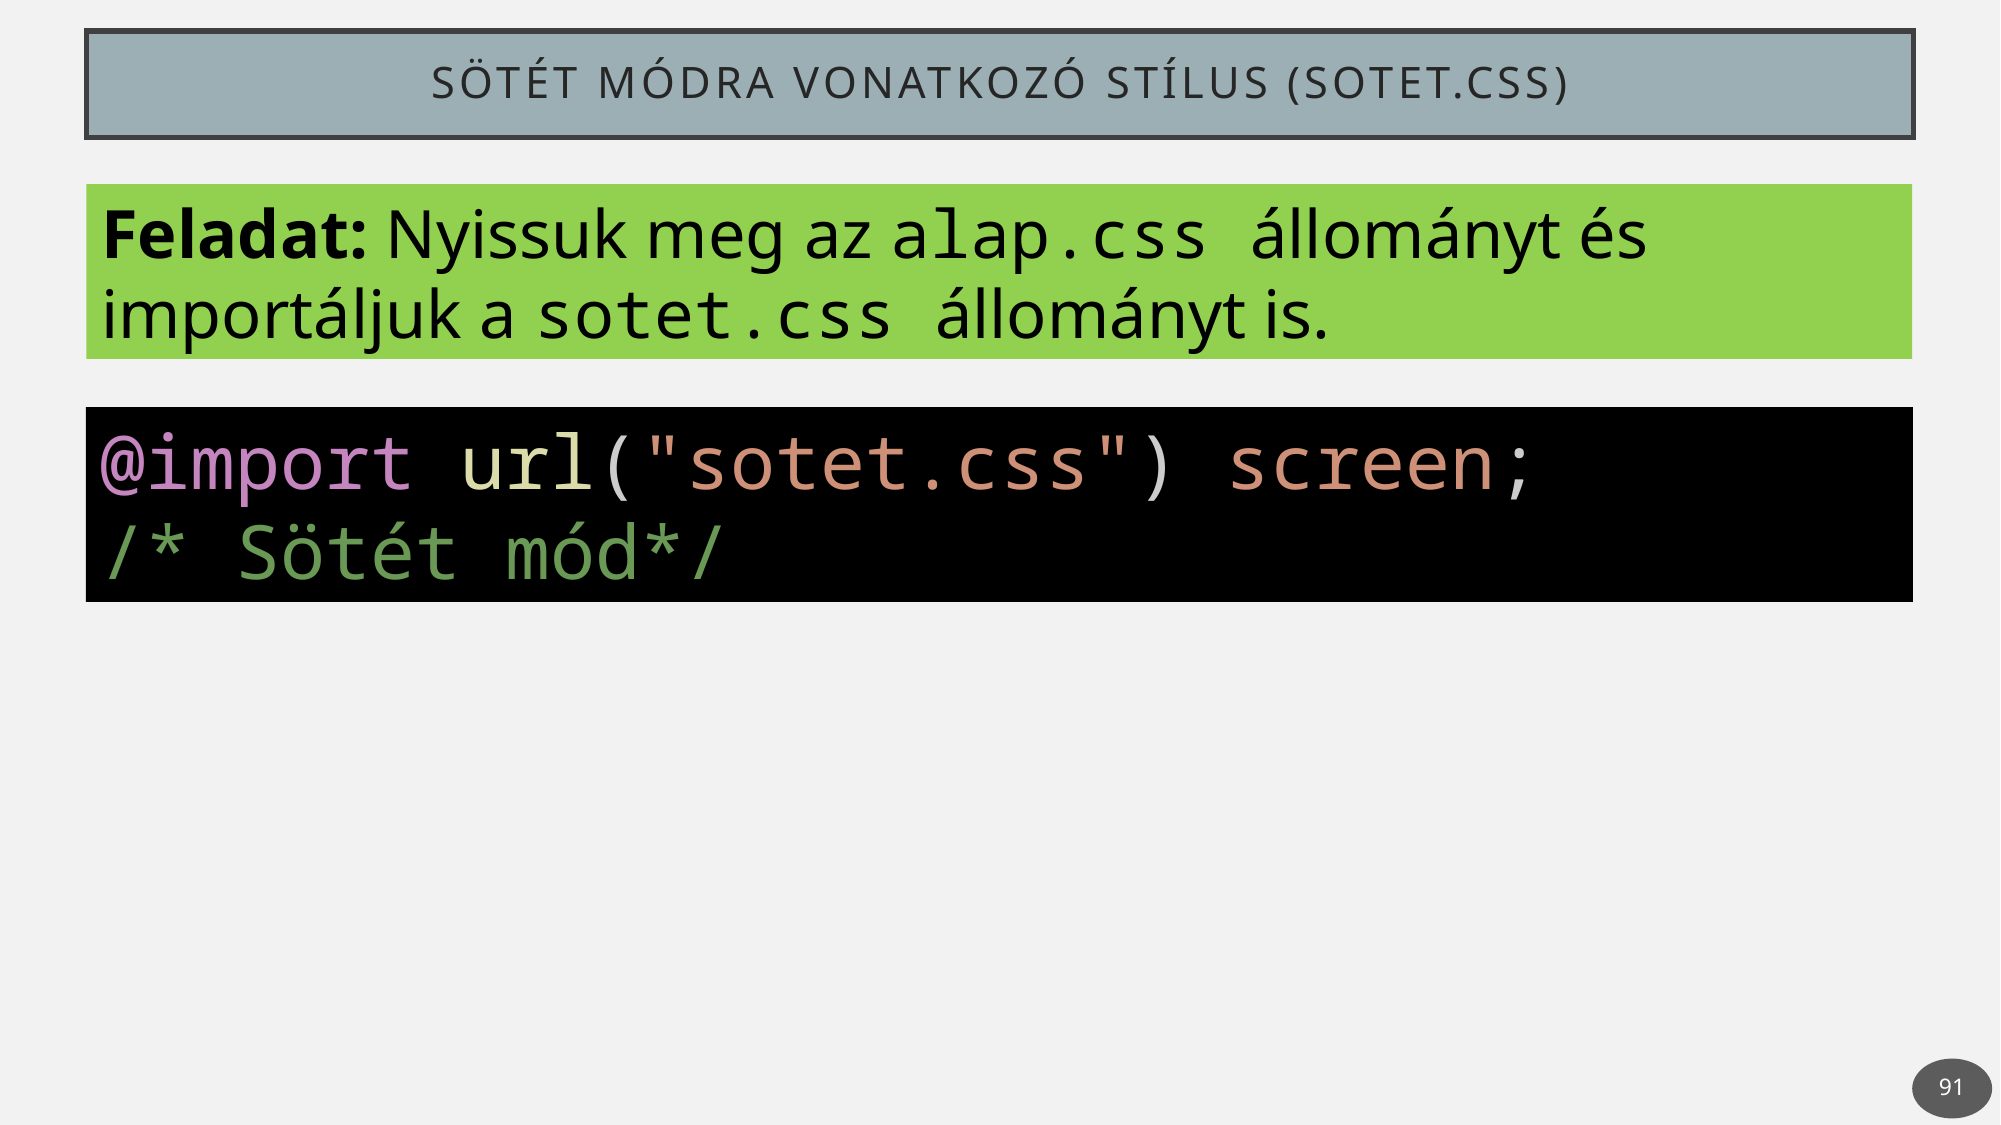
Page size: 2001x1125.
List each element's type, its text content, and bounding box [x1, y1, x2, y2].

title Sötét módra vonatkozó stílus (Sotet.css) [84, 28, 1916, 140]
slide_number 91 [1912, 1058, 1993, 1119]
text_box @import url("sotet.css") screen; /* Sötét mód*/ [85, 407, 1913, 602]
text_box Feladat: Nyissuk meg az alap.css állományt és importáljuk a sotet.css állományt is. [86, 184, 1913, 359]
